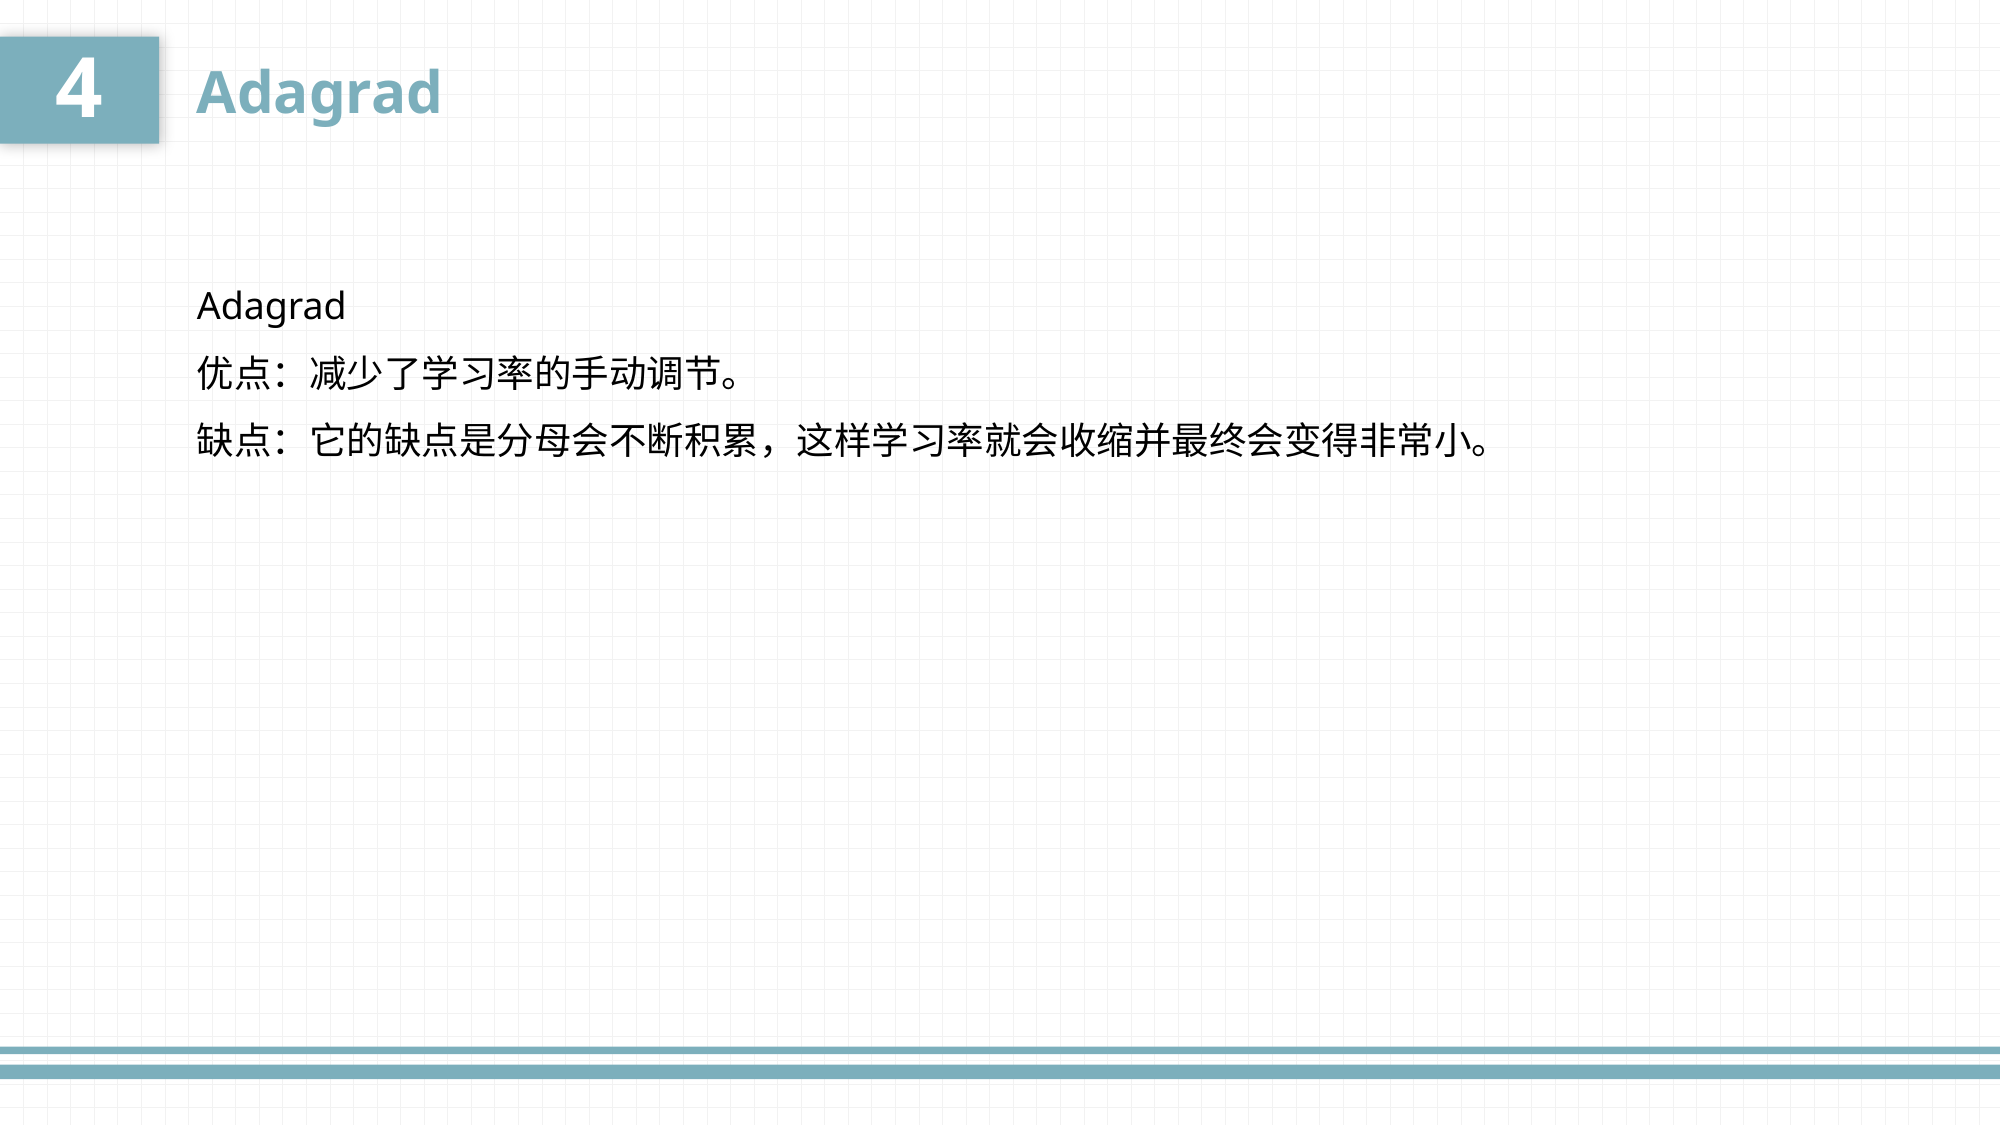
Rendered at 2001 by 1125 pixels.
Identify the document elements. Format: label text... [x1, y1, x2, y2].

text_box Adagrad 优点：减少了学习率的手动调节。 缺点：它的缺点是分母会不断积累，这样学习率就会收缩并最终会变得非常小。 [182, 252, 1551, 470]
list 4 [0, 36, 160, 144]
list Adagrad [182, 36, 494, 144]
